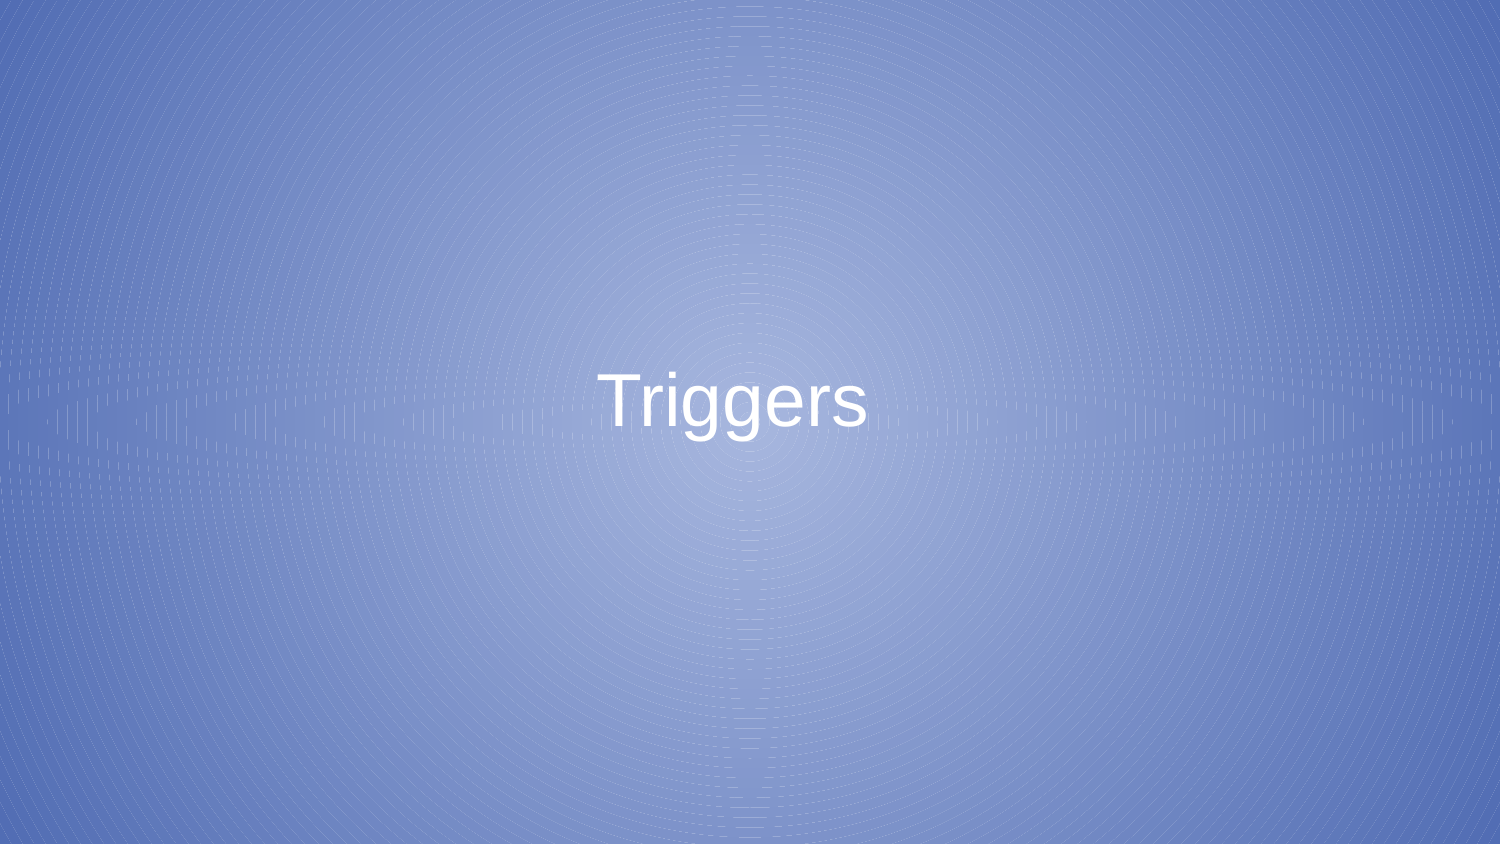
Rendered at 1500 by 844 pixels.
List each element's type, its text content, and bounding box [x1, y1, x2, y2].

title Triggers [255, 327, 1210, 466]
